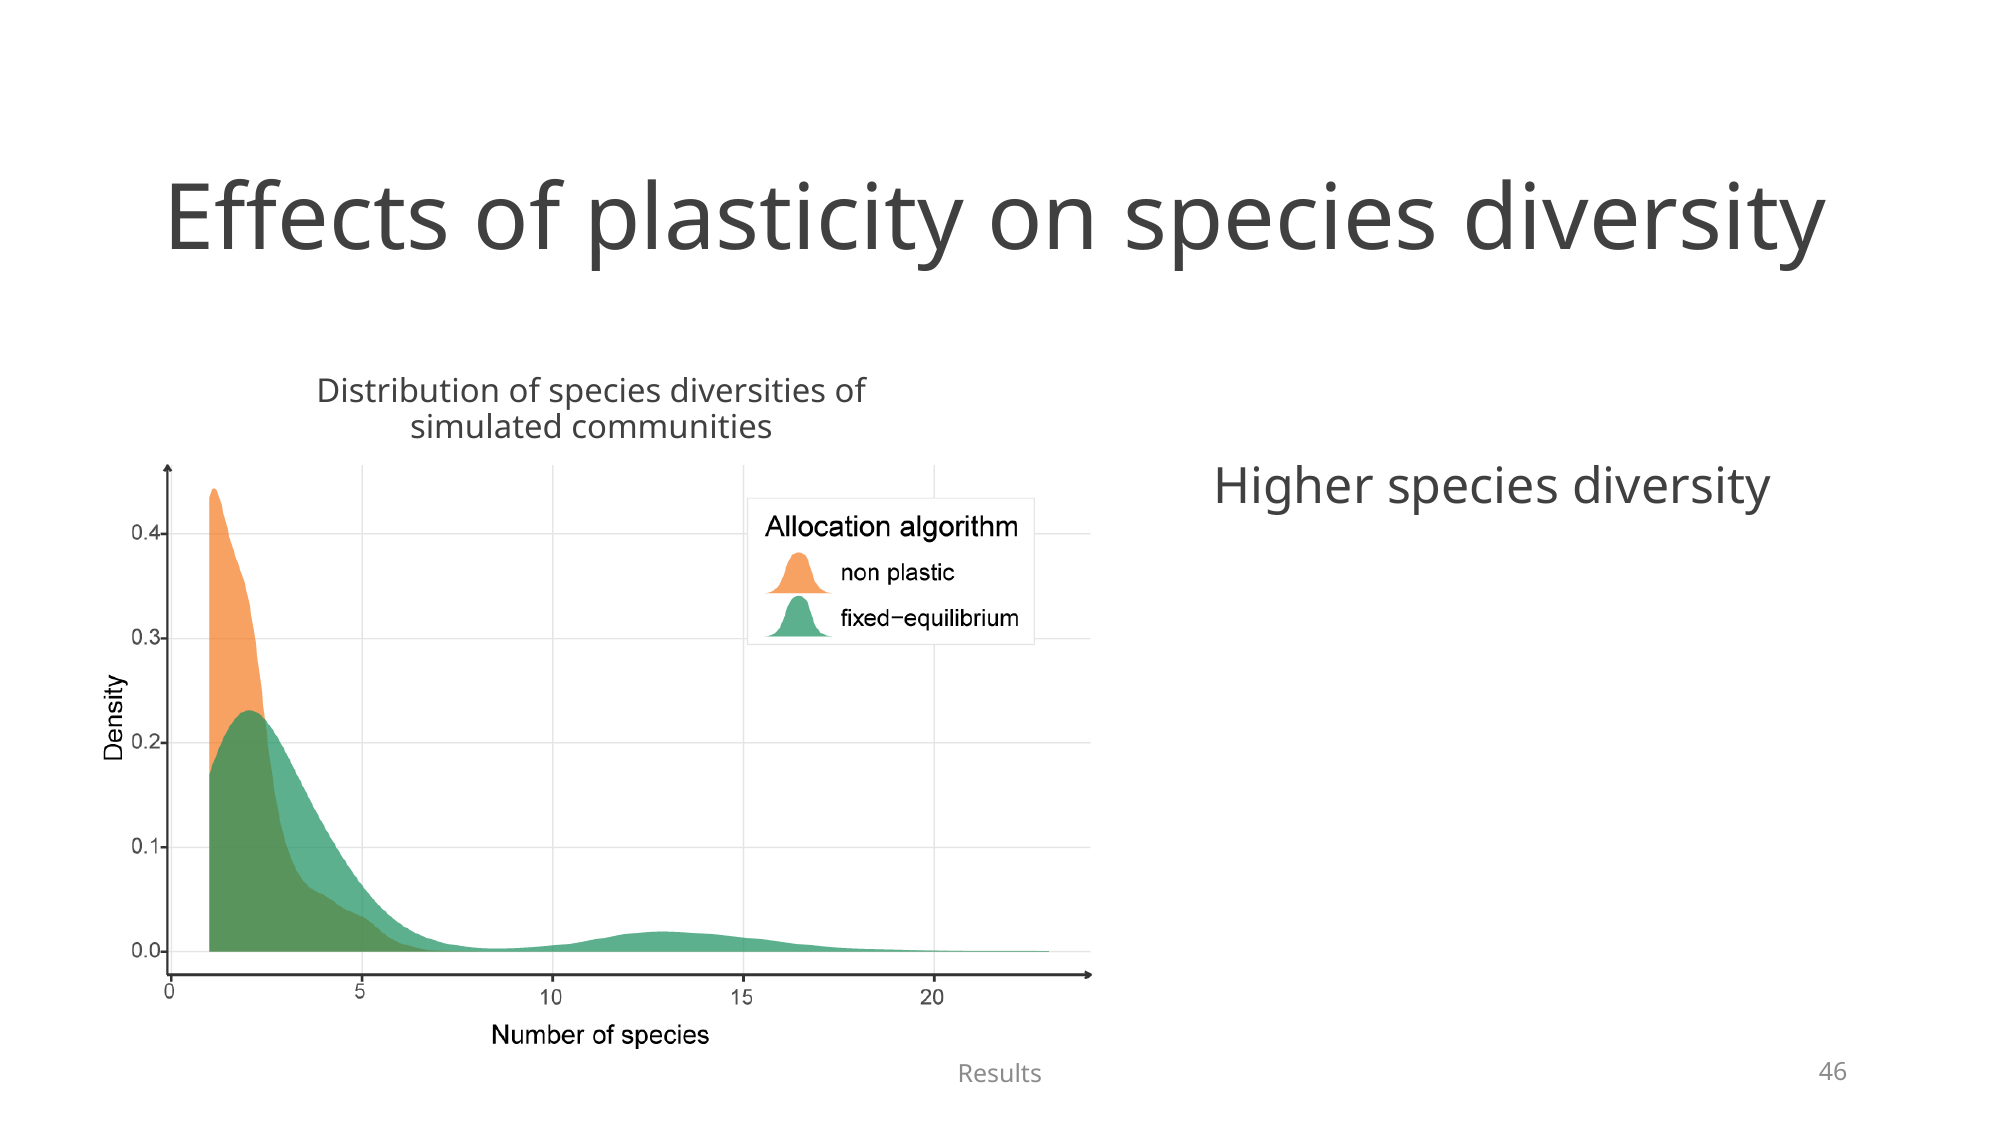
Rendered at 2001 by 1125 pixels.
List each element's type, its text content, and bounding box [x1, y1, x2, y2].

picture [82, 453, 1101, 1052]
text_box Higher species diversity [1198, 453, 1944, 812]
title Effects of plasticity on species diversity [148, 59, 1898, 278]
footer Results [662, 1042, 1338, 1103]
slide_number 46 [1412, 1042, 1863, 1103]
text_box Distribution of species diversities of simulated communities [245, 366, 938, 453]
